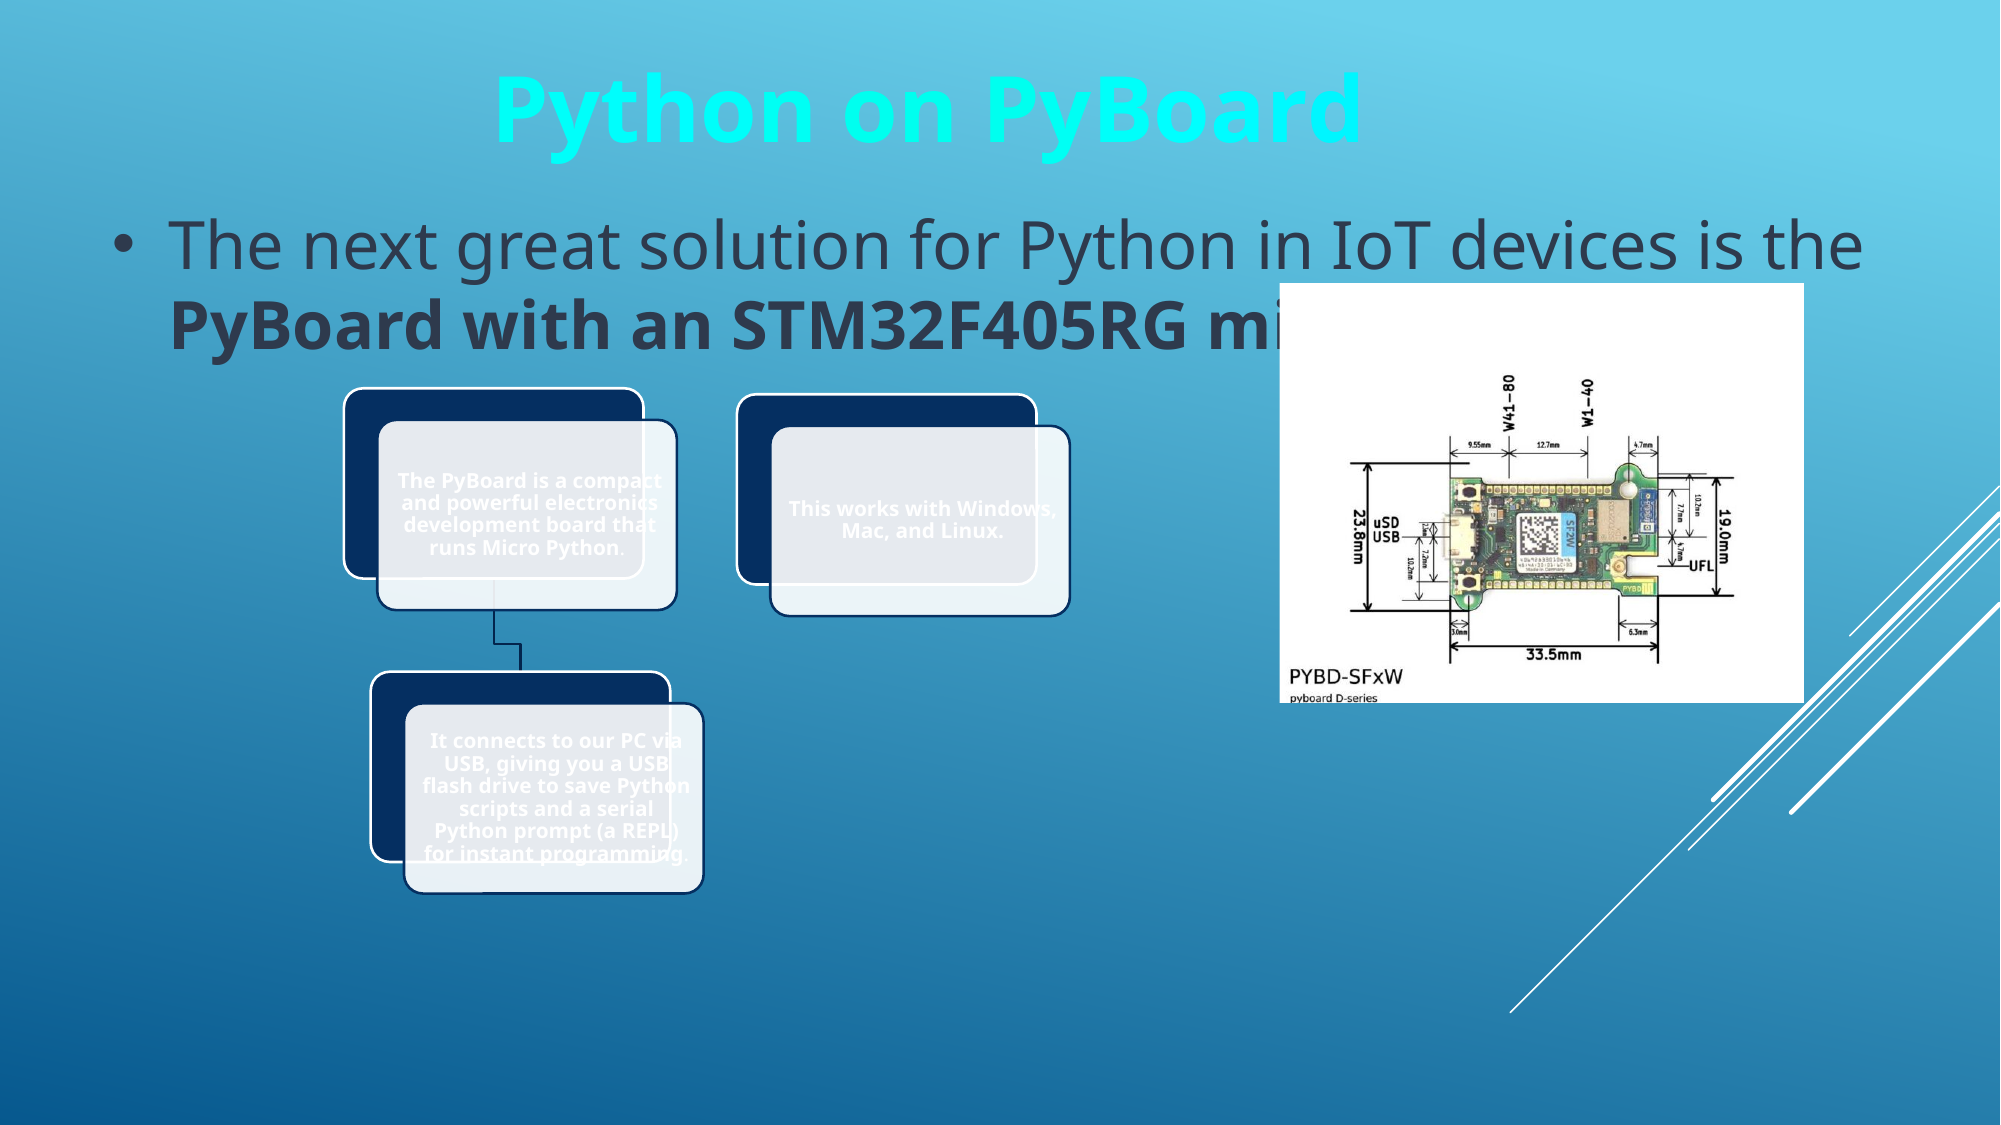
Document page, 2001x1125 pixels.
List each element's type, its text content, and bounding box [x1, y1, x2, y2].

text_box The next great solution for Python in IoT devices is the PyBoard with an STM32F405RG microcontroller. [97, 195, 1903, 370]
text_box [0, 393, 1443, 895]
text_box Python on PyBoard [476, 43, 2000, 169]
picture [1279, 283, 1805, 703]
